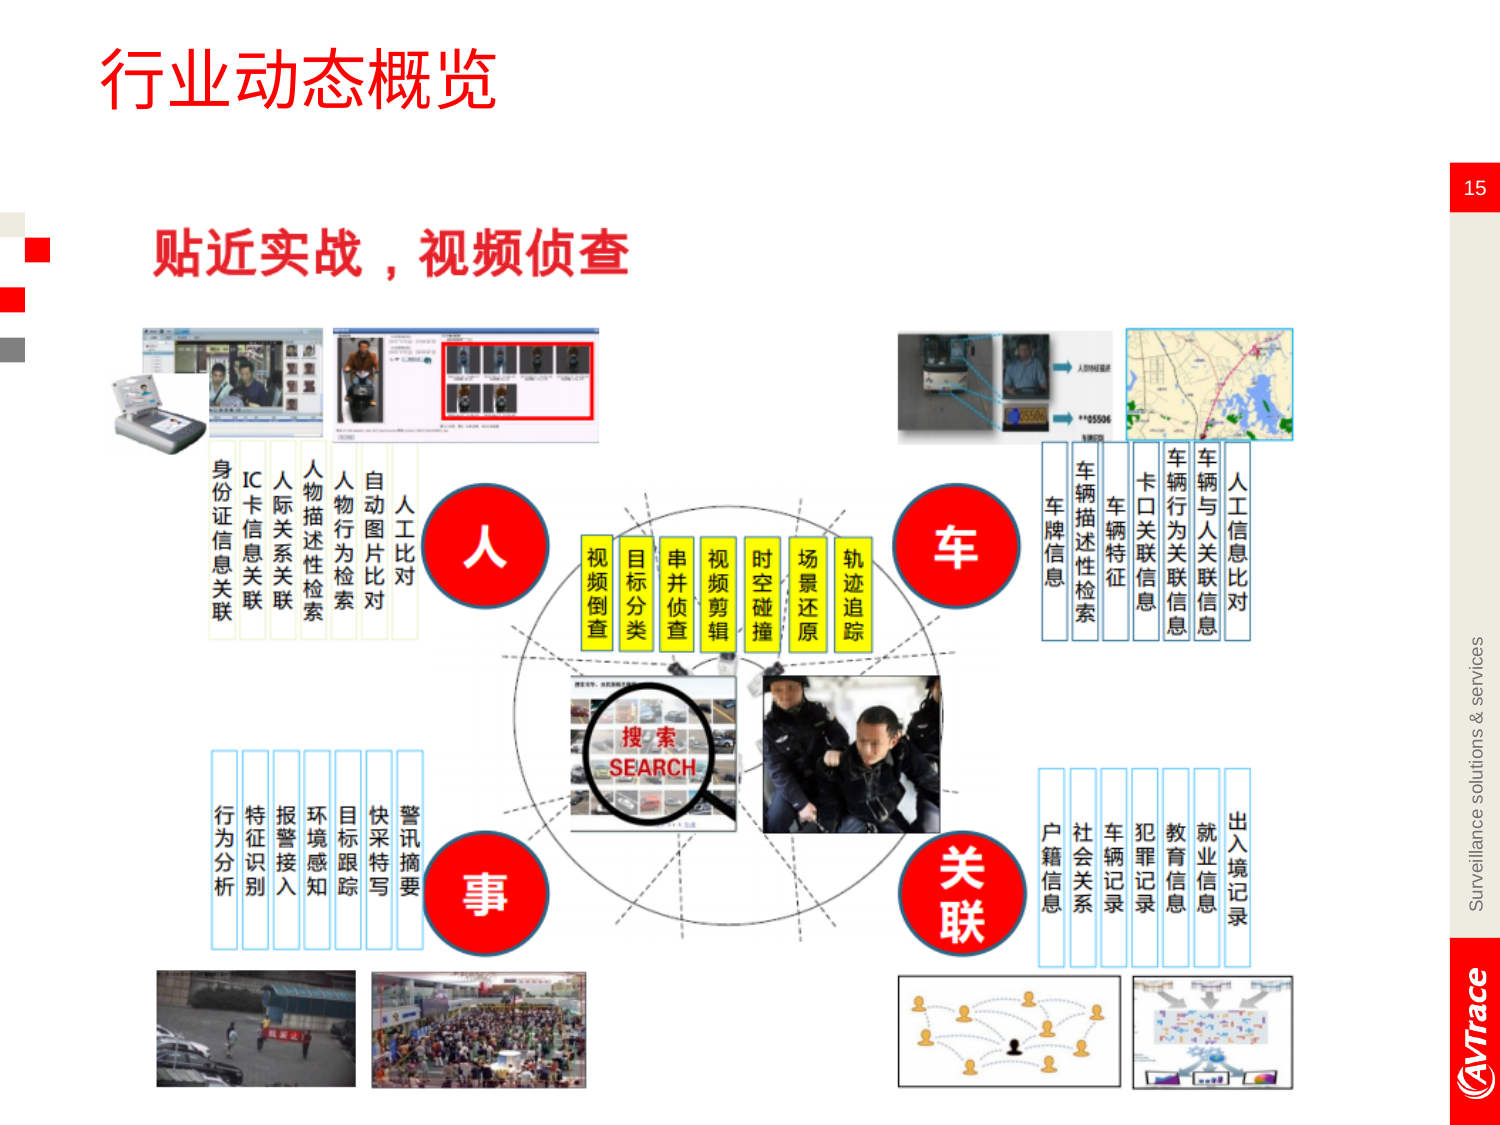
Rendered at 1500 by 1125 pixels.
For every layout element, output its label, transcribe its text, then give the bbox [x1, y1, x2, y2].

picture [1457, 968, 1495, 1099]
slide_number 15 [1449, 162, 1500, 213]
picture [69, 160, 1436, 1120]
footer Surveillance solutions & services [1450, 437, 1500, 913]
title 行业动态概览 [99, 37, 1401, 159]
